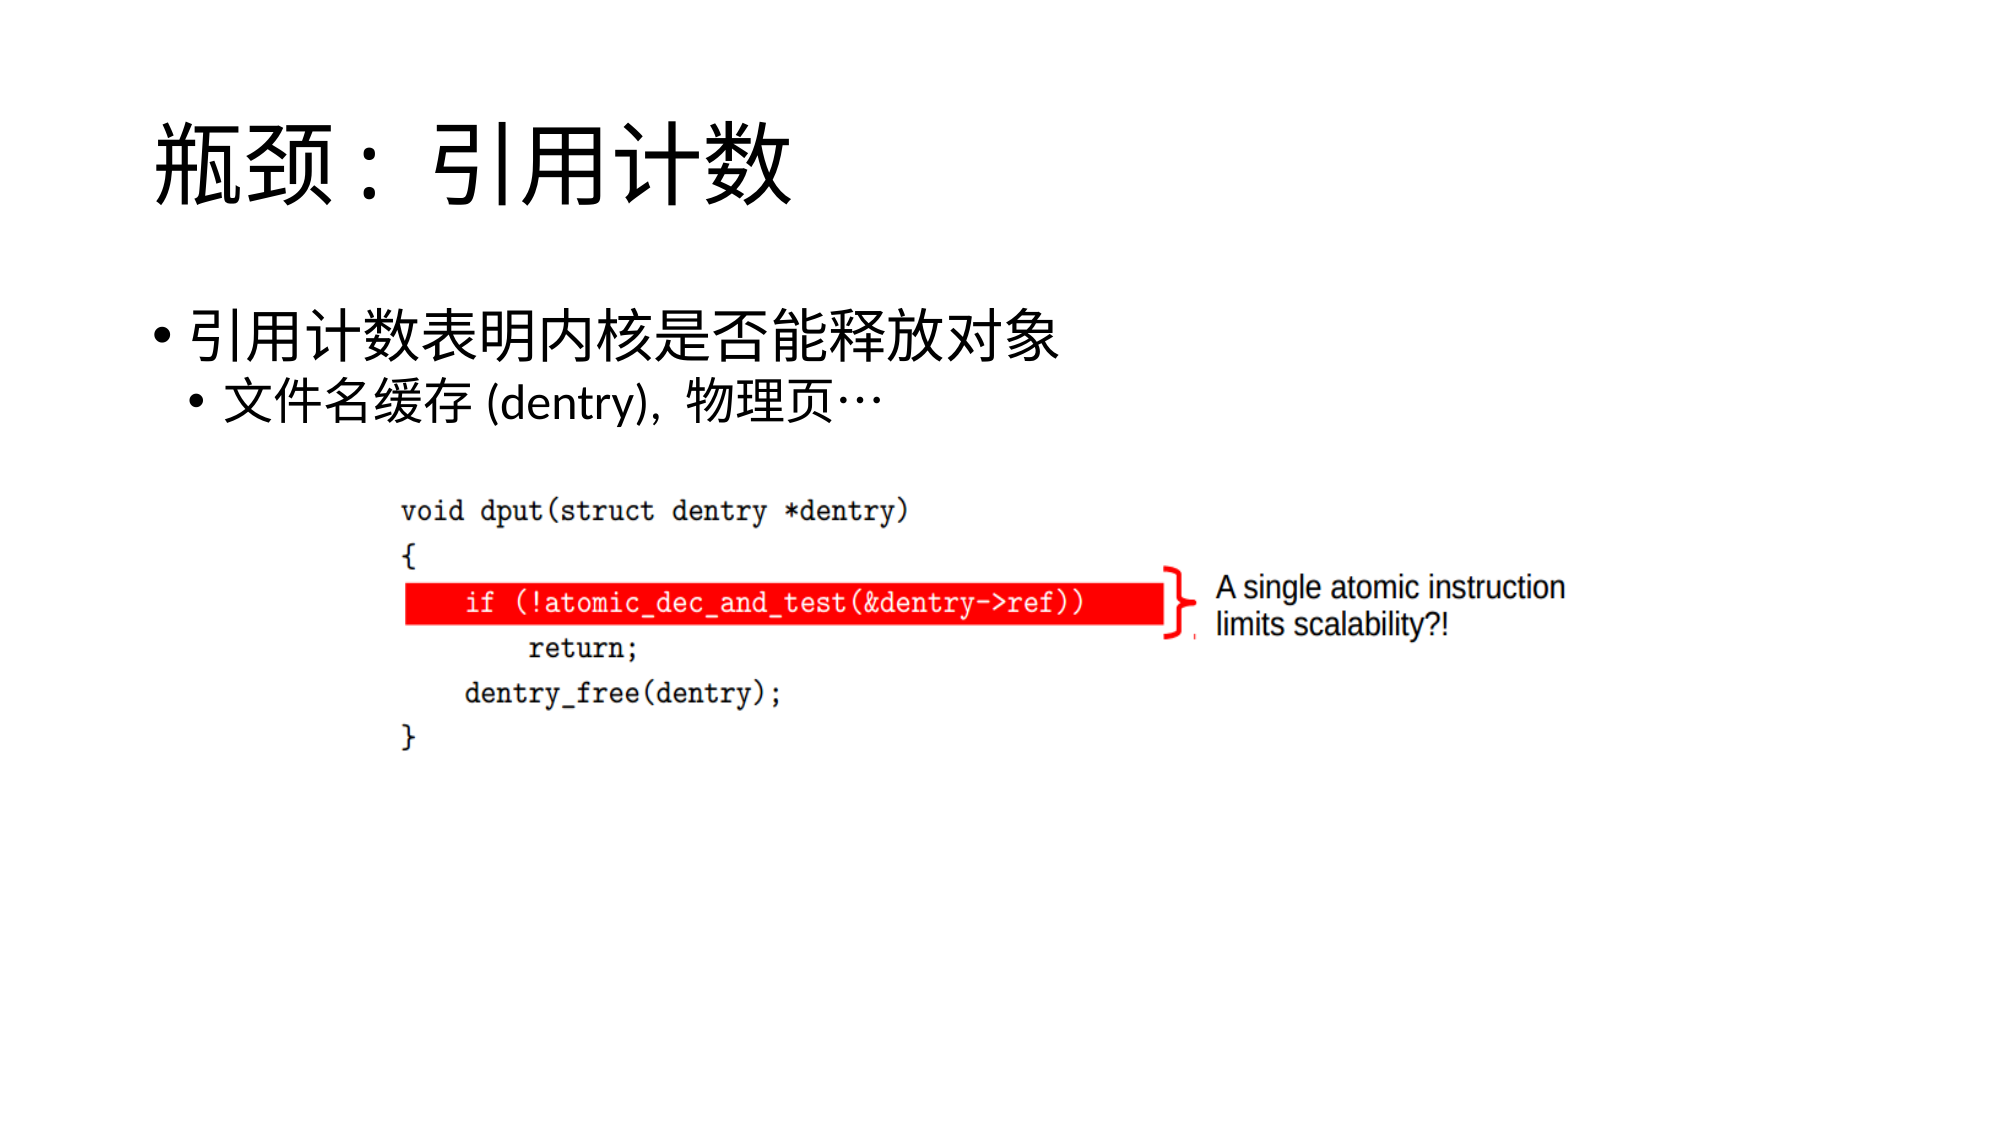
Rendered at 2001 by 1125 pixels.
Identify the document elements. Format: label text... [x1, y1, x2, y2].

text_box 瓶颈: 引用计数 [137, 59, 1863, 278]
picture [366, 486, 1634, 790]
text_box 引用计数表明内核是否能释放对象 文件名缓存(dentry), 物理页… [137, 299, 1863, 1014]
